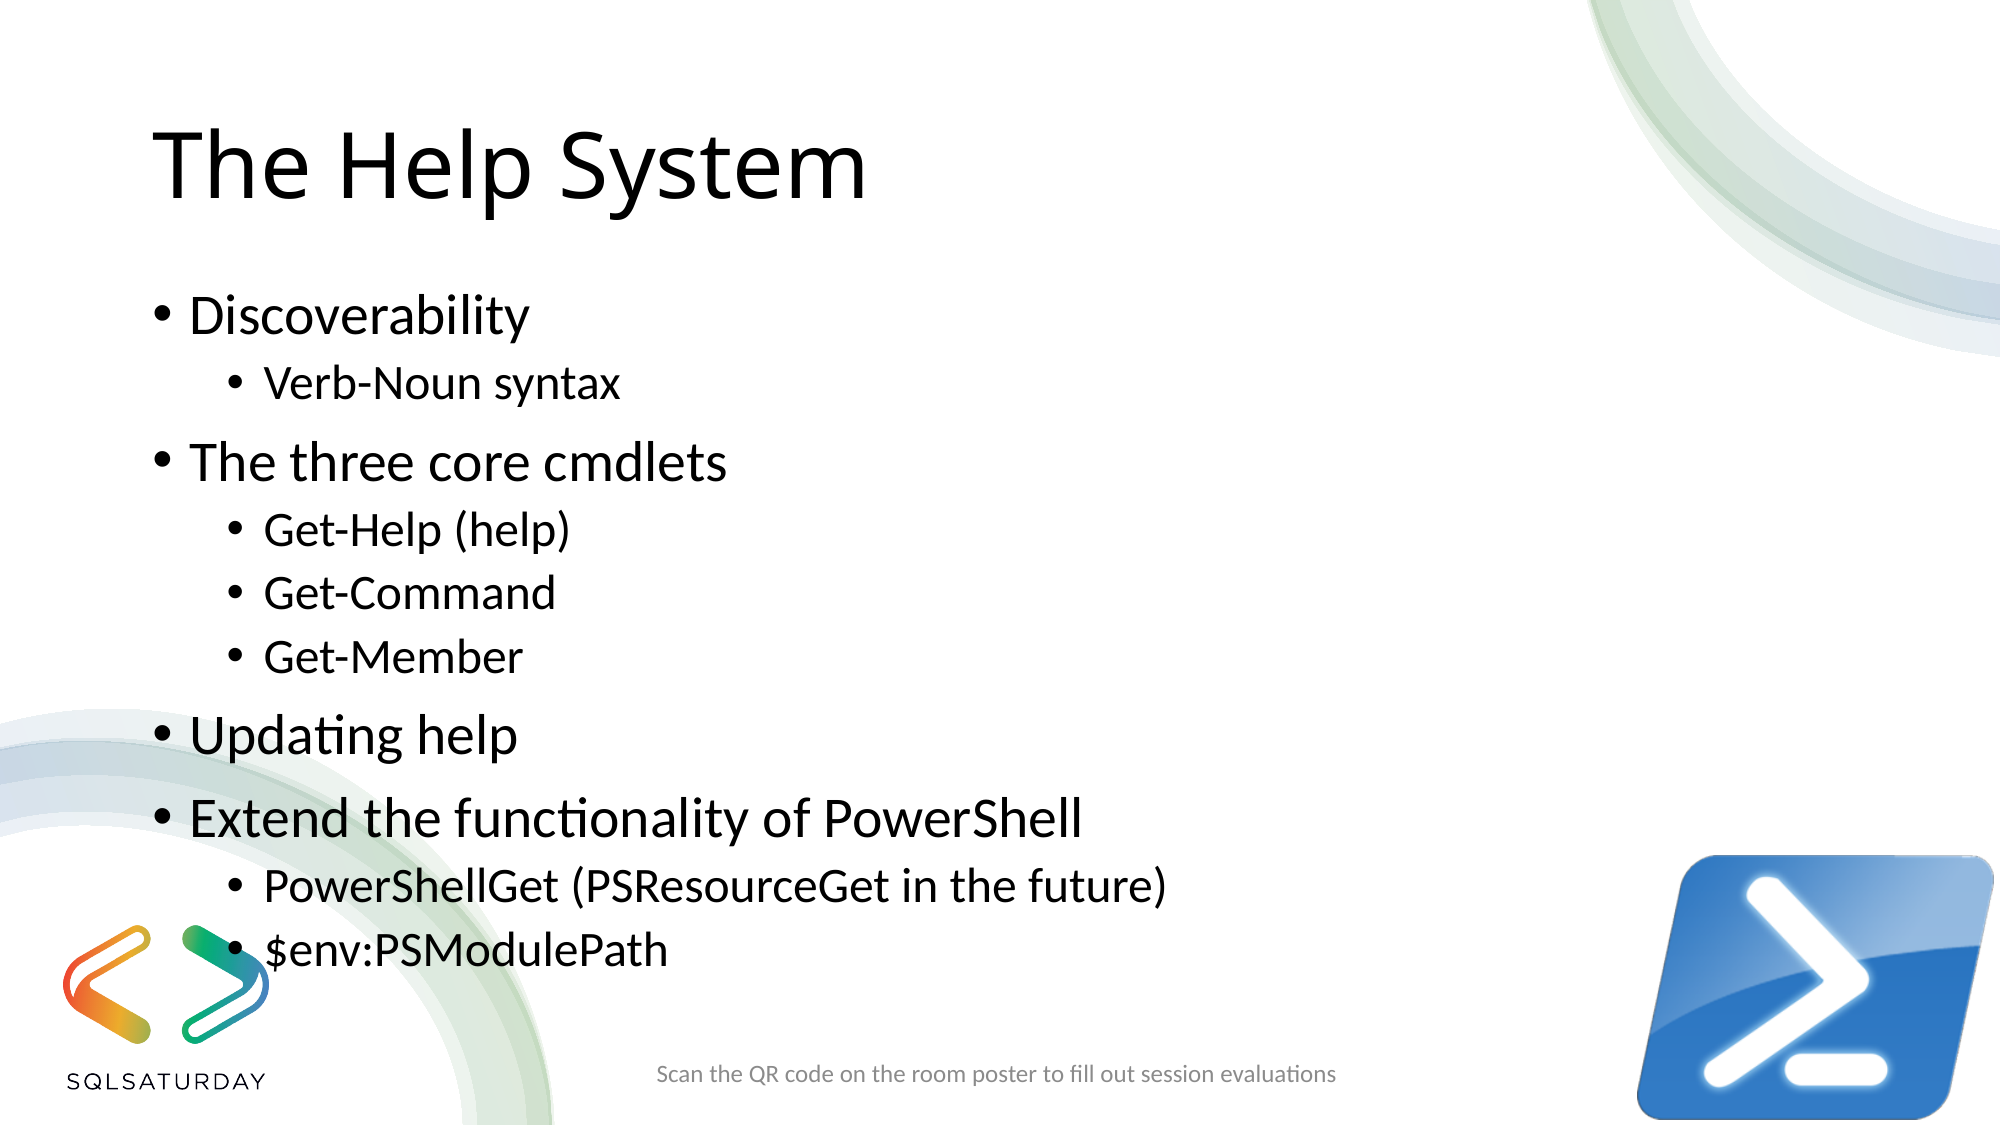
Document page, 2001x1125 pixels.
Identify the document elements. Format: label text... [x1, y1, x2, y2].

picture [1637, 855, 1994, 1120]
picture [63, 925, 269, 1090]
list Discoverability Verb-Noun syntax The three core cmdlets Get-Help (help) Get-Command Get-Member Updating help Extend the functionality of PowerShell PowerShellGet (PSResourceGet in the future) $env:PSModulePath [137, 277, 1863, 992]
title The Help System [137, 59, 1863, 277]
footer Scan the QR code on the room poster to fill out session evaluations [640, 1042, 1355, 1103]
